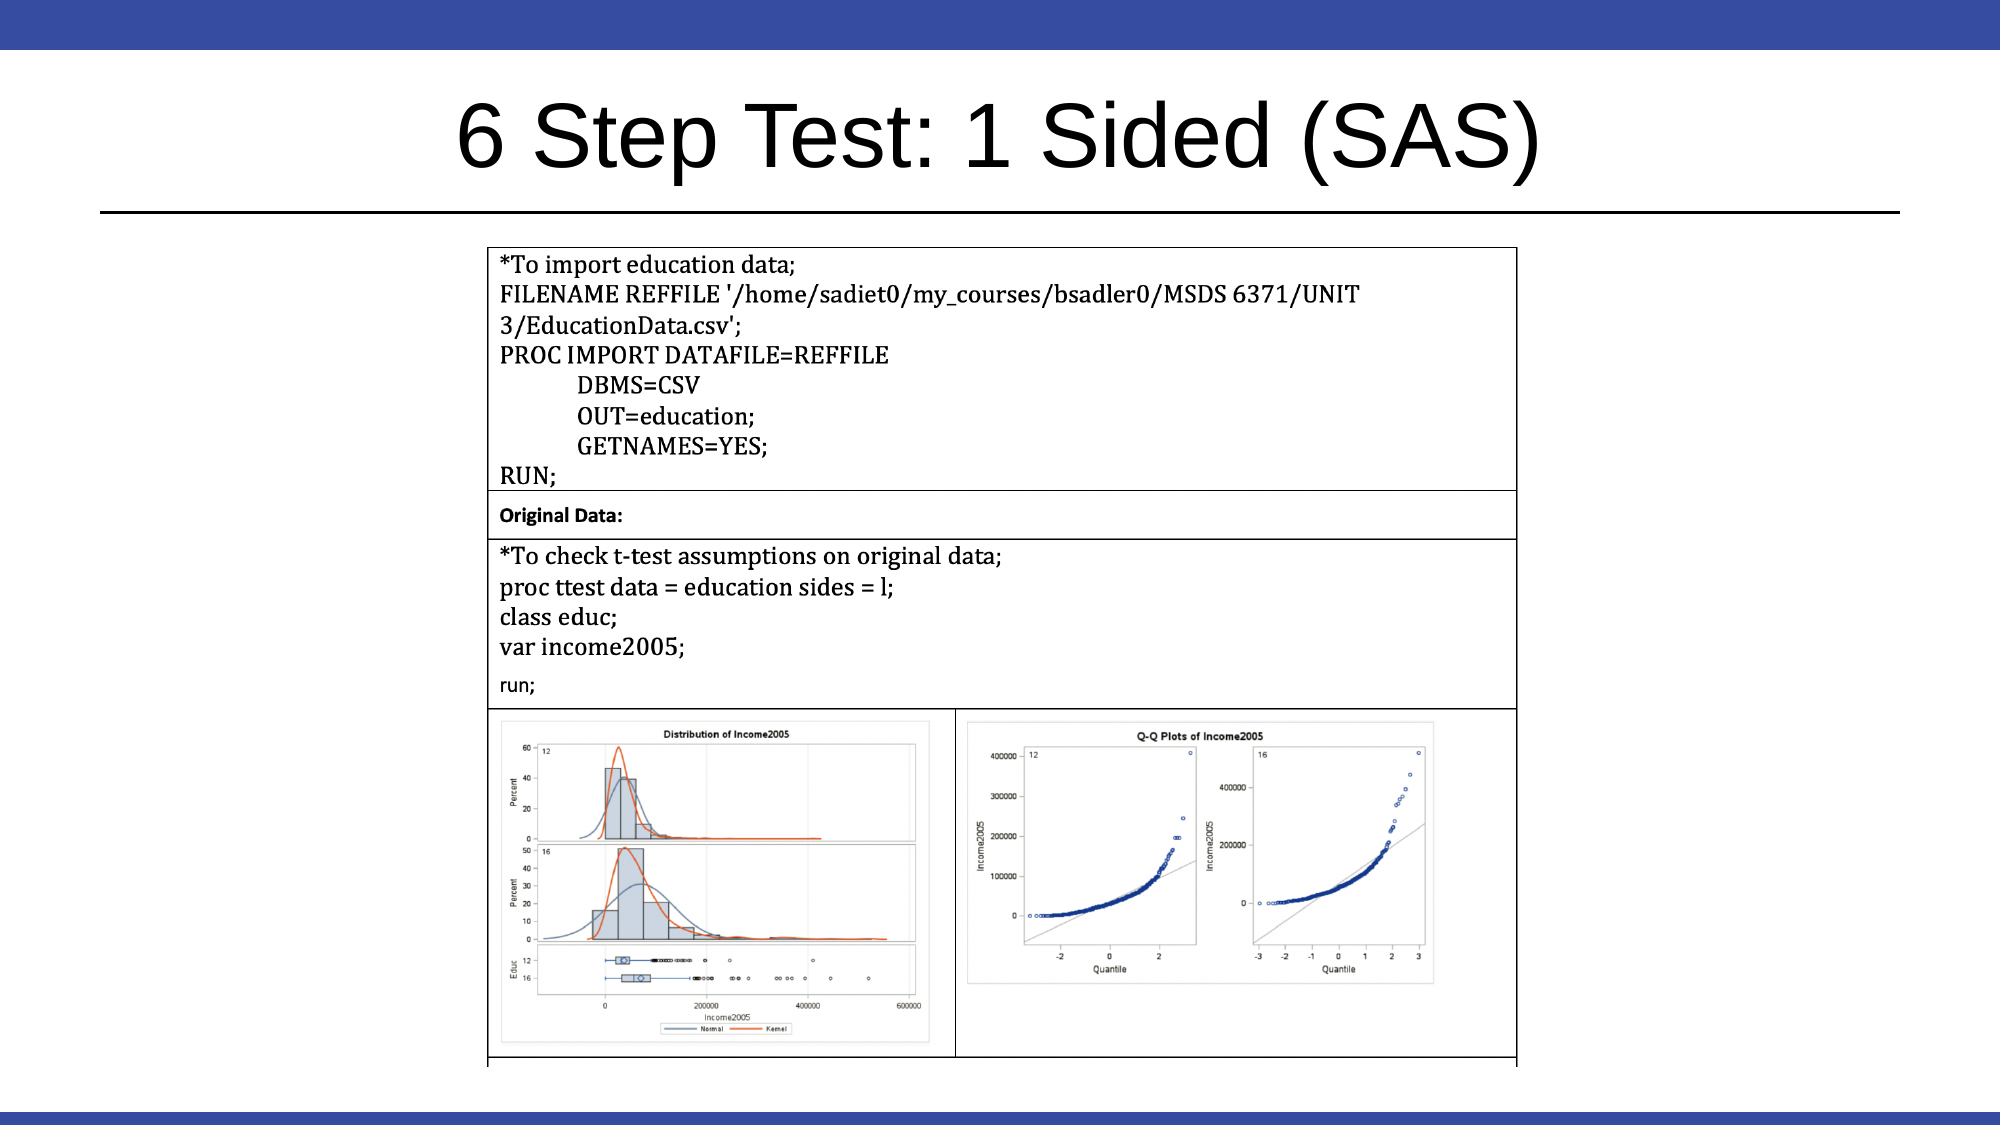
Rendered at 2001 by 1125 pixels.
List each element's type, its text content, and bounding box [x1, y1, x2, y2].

picture [471, 228, 1528, 1067]
title 6 Step Test: 1 Sided (SAS) [99, 37, 1900, 225]
